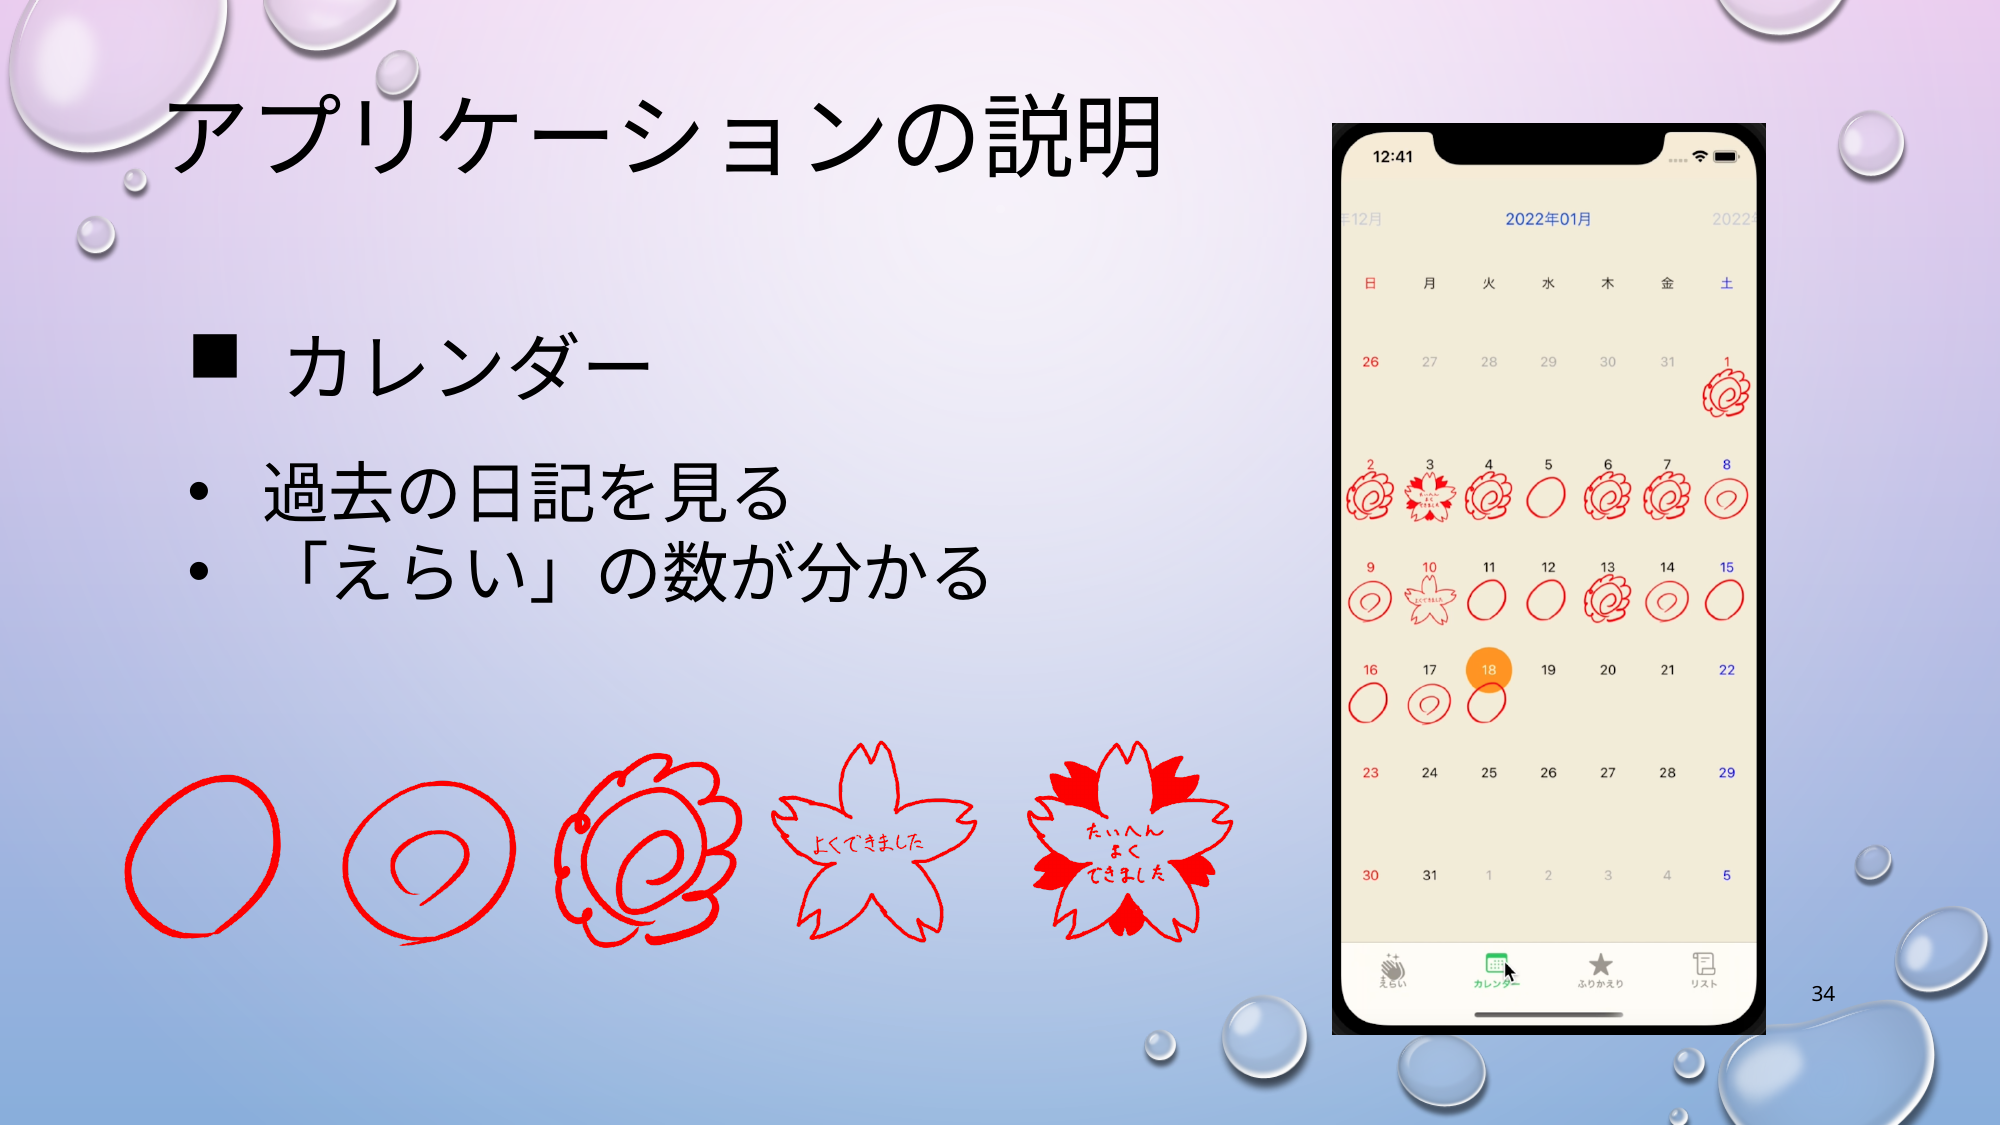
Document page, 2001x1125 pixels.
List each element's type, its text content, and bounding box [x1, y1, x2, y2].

text_box カレンダー 過去の日記を見る 「えらい」の数が分かる [172, 267, 1128, 728]
text_box アプリケーションの説明 [143, 70, 1229, 196]
picture [0, 0, 2000, 1125]
slide_number 34 [1772, 965, 1851, 1025]
